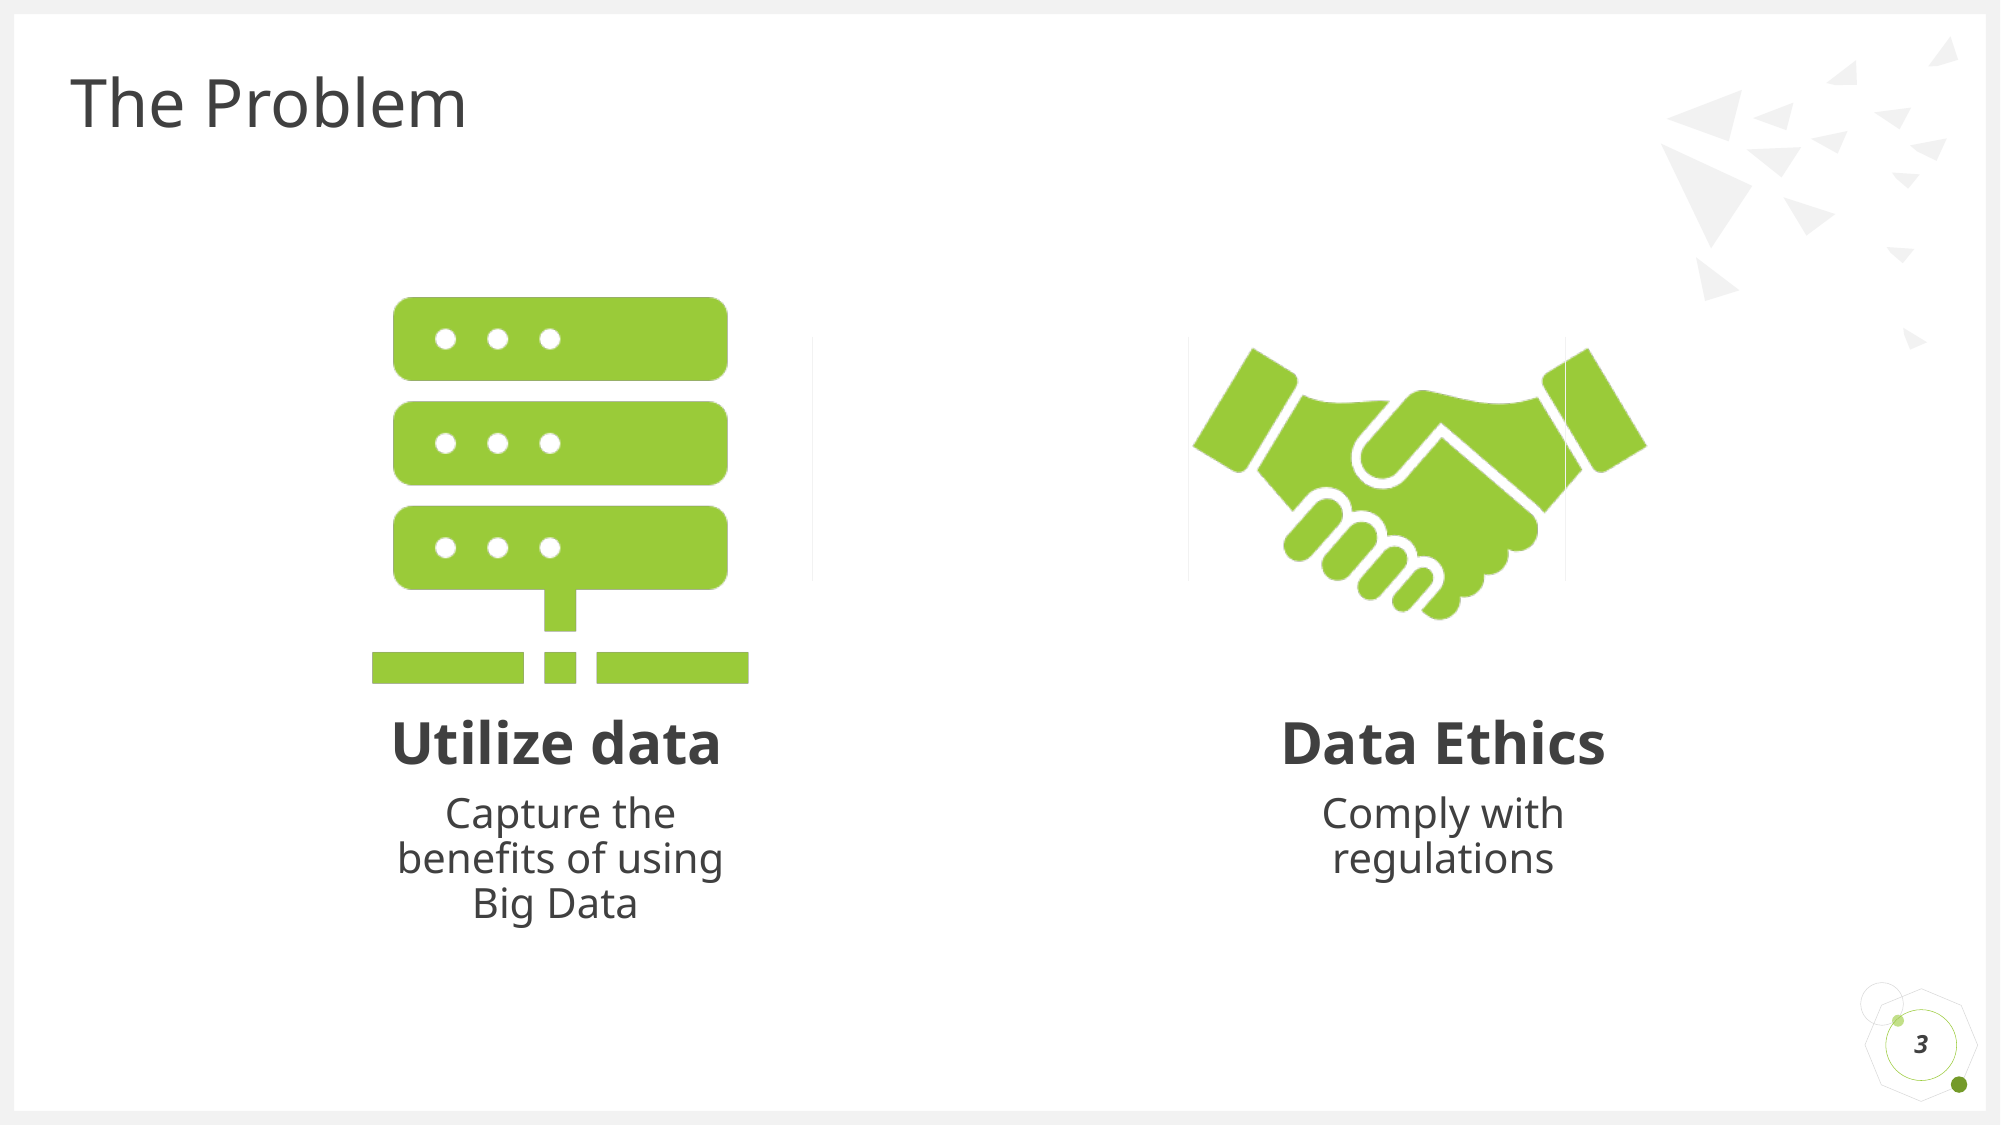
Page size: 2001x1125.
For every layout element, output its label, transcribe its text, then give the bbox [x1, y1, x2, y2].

title The Problem [70, 70, 1932, 142]
text_box Comply with regulations [1266, 792, 1621, 903]
slide_number 3 [1885, 1009, 1957, 1081]
text_box Data Ethics [1266, 735, 1621, 755]
text_box Utilize data [379, 741, 734, 797]
text_box Capture the benefits of using Big Data [383, 792, 738, 876]
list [310, 240, 811, 741]
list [1169, 234, 1671, 735]
